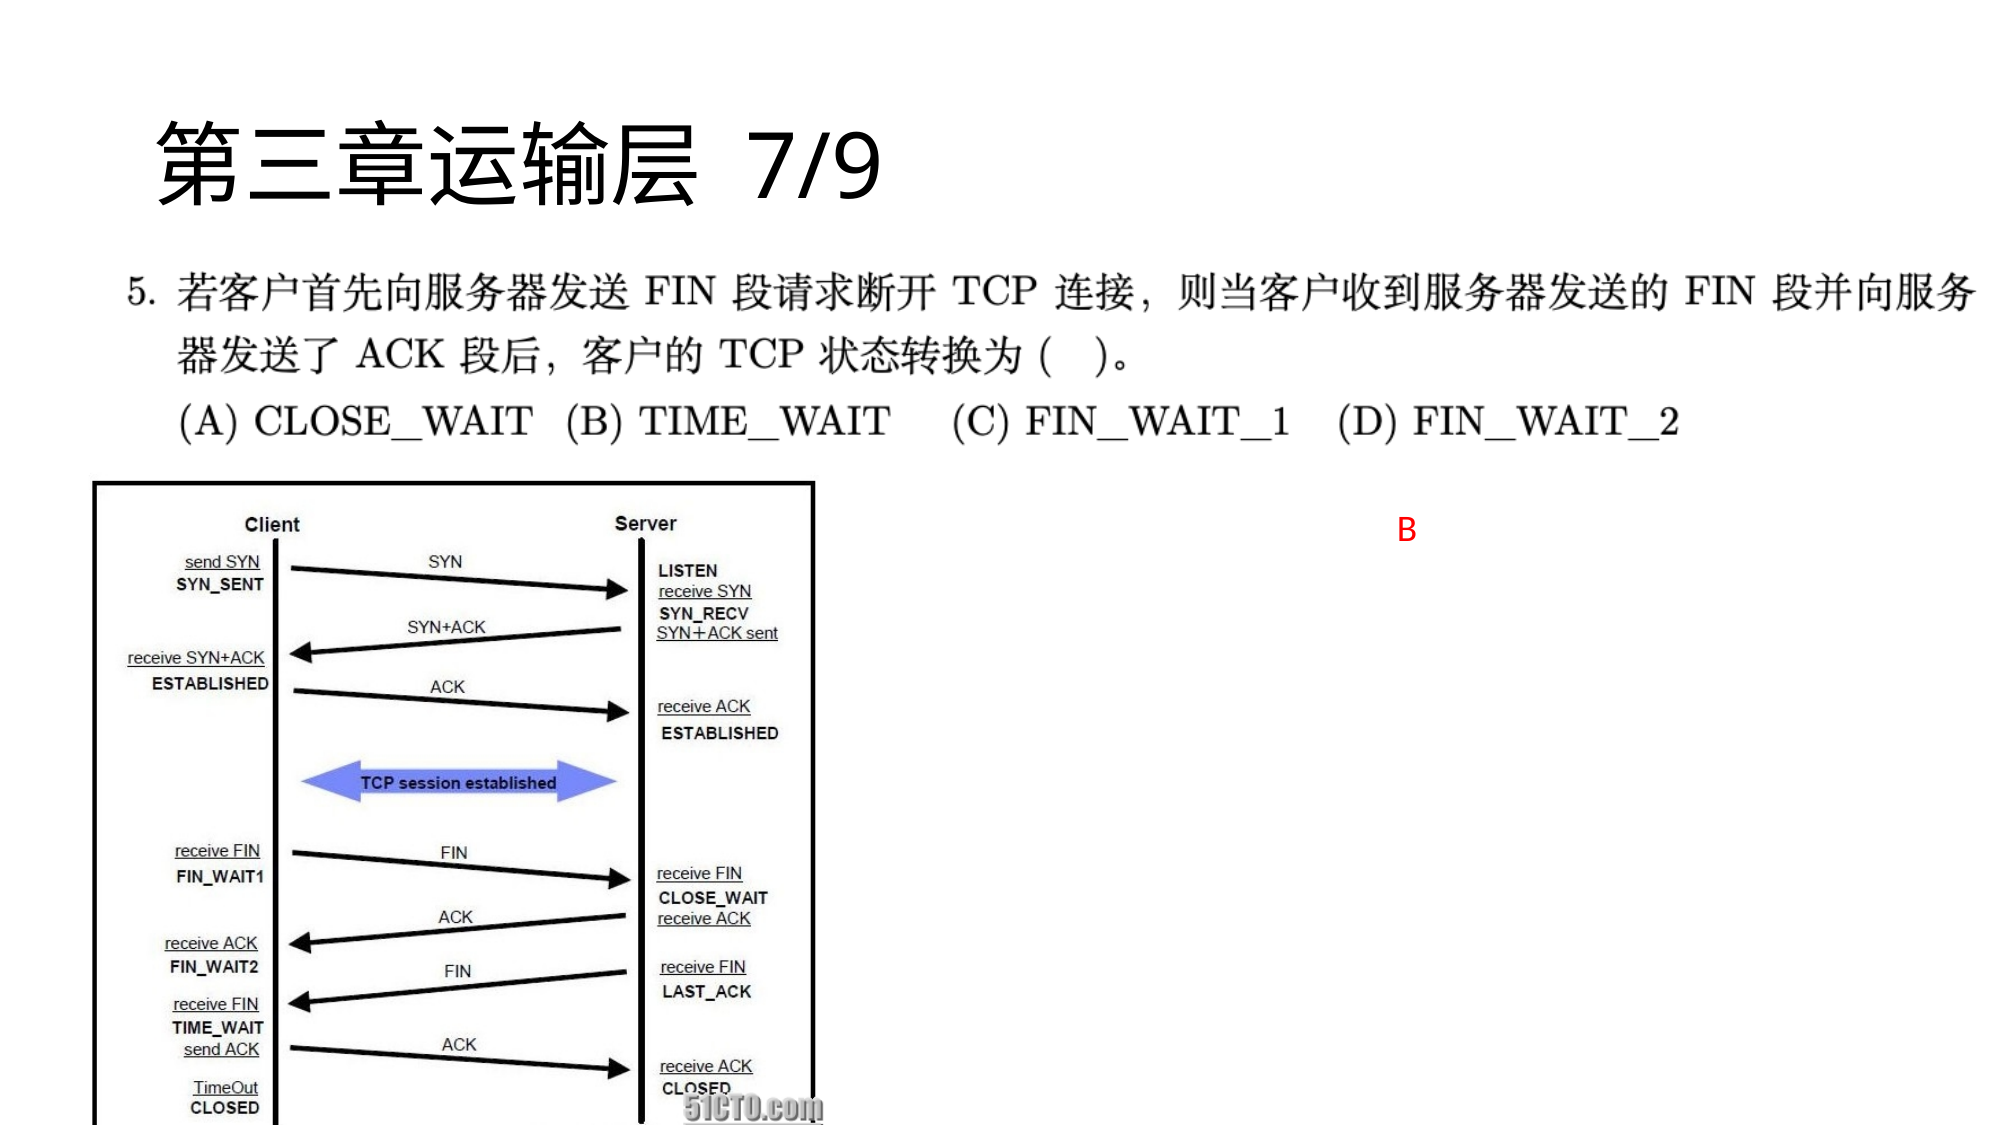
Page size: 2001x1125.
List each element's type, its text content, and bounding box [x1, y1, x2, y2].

picture [80, 229, 2000, 1125]
text_box B [1382, 496, 1863, 556]
title 第三章运输层 7/9 [137, 59, 1863, 229]
